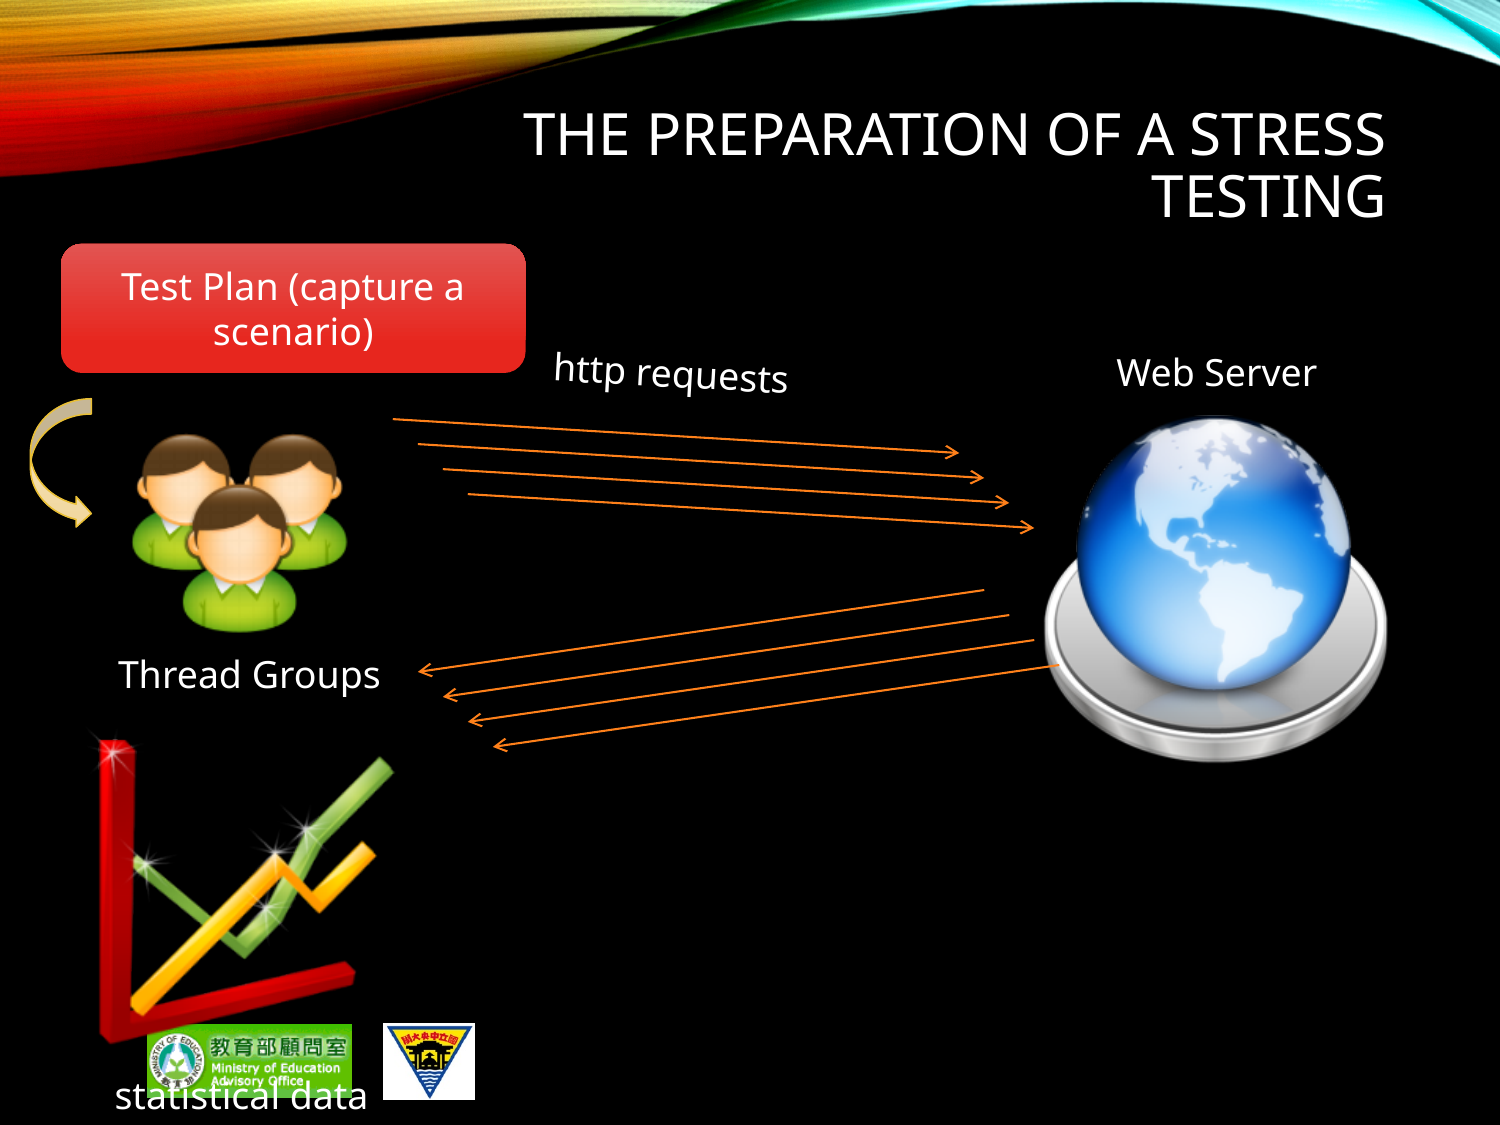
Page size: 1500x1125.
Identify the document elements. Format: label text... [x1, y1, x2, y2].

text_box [492, 664, 1060, 748]
text_box [29, 397, 93, 528]
picture [0, 0, 1500, 178]
text_box http requests [537, 335, 806, 410]
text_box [417, 589, 985, 673]
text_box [106, 418, 394, 704]
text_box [1033, 341, 1398, 779]
text_box Test Plan (capture a scenario) [60, 243, 526, 374]
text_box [442, 614, 1010, 698]
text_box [392, 418, 960, 454]
title The preparation of a stress testing [356, 61, 1403, 274]
text_box statistical data [99, 1064, 384, 1125]
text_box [467, 639, 1035, 723]
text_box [417, 443, 985, 479]
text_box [442, 468, 1010, 504]
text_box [467, 493, 1035, 529]
picture [76, 721, 475, 1100]
